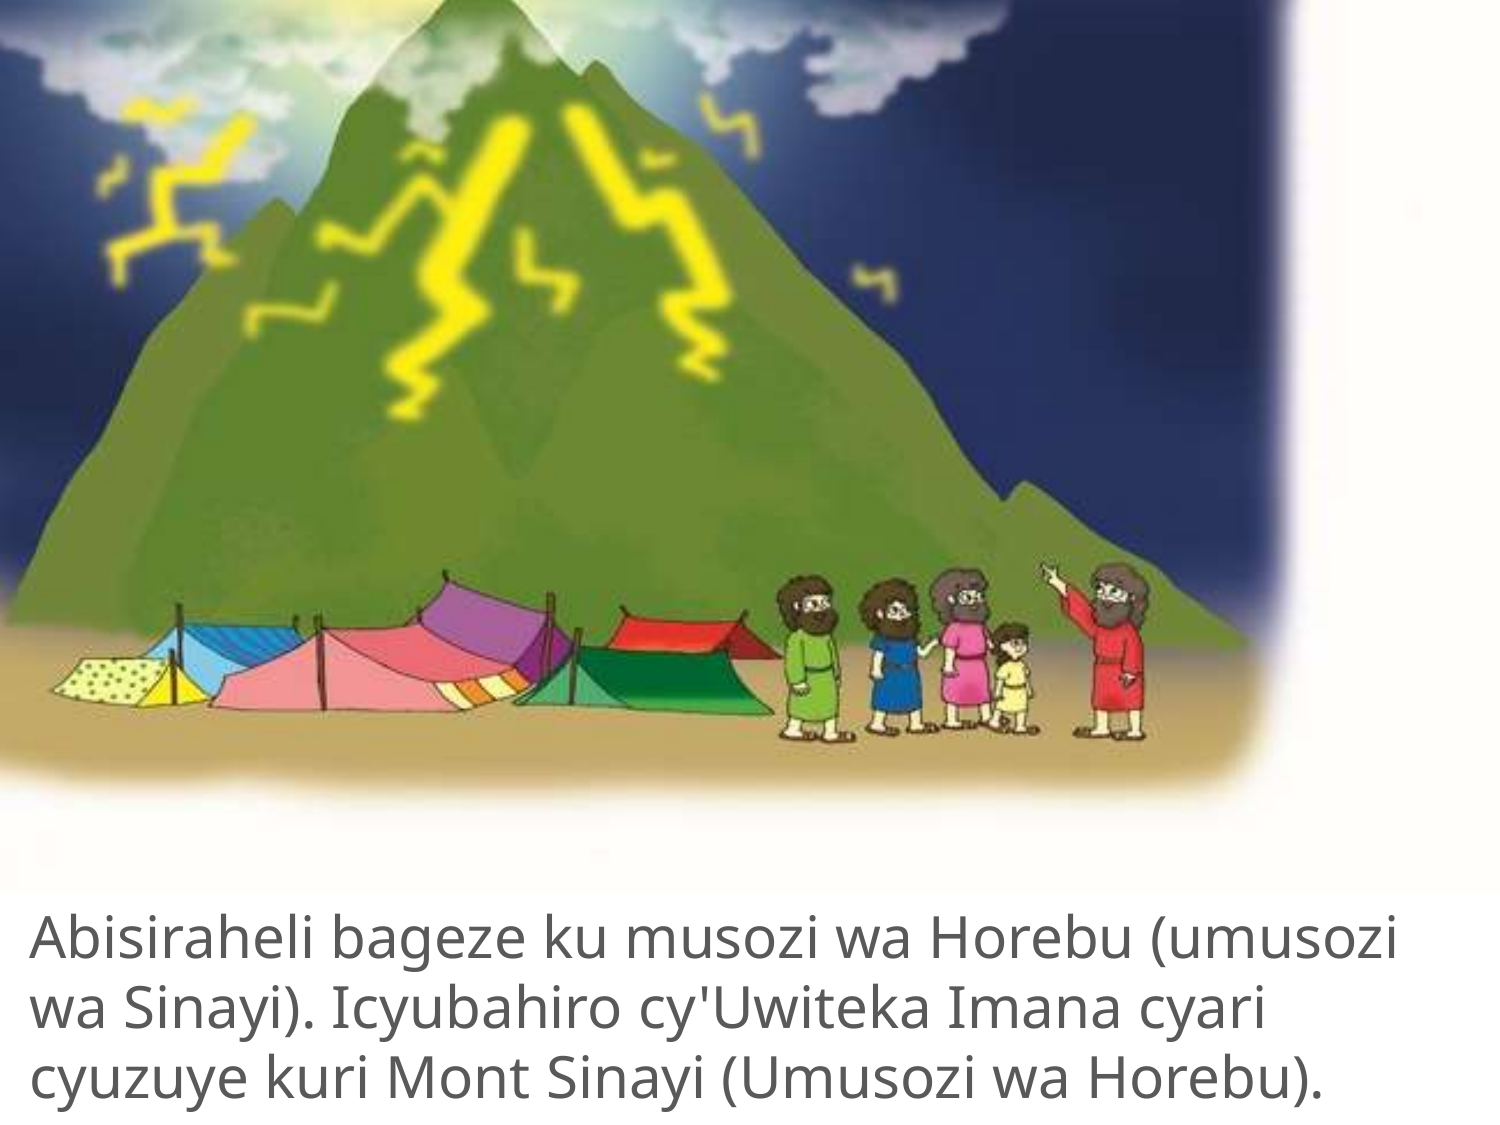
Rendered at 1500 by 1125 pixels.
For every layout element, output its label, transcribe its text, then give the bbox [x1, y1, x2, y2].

text_box Abisiraheli bageze ku musozi wa Horebu (umusozi wa Sinayi). Icyubahiro cy'Uwiteka Imana cyari cyuzuye kuri Mont Sinayi (Umusozi wa Horebu). [14, 902, 1486, 1118]
picture [0, 0, 1500, 894]
